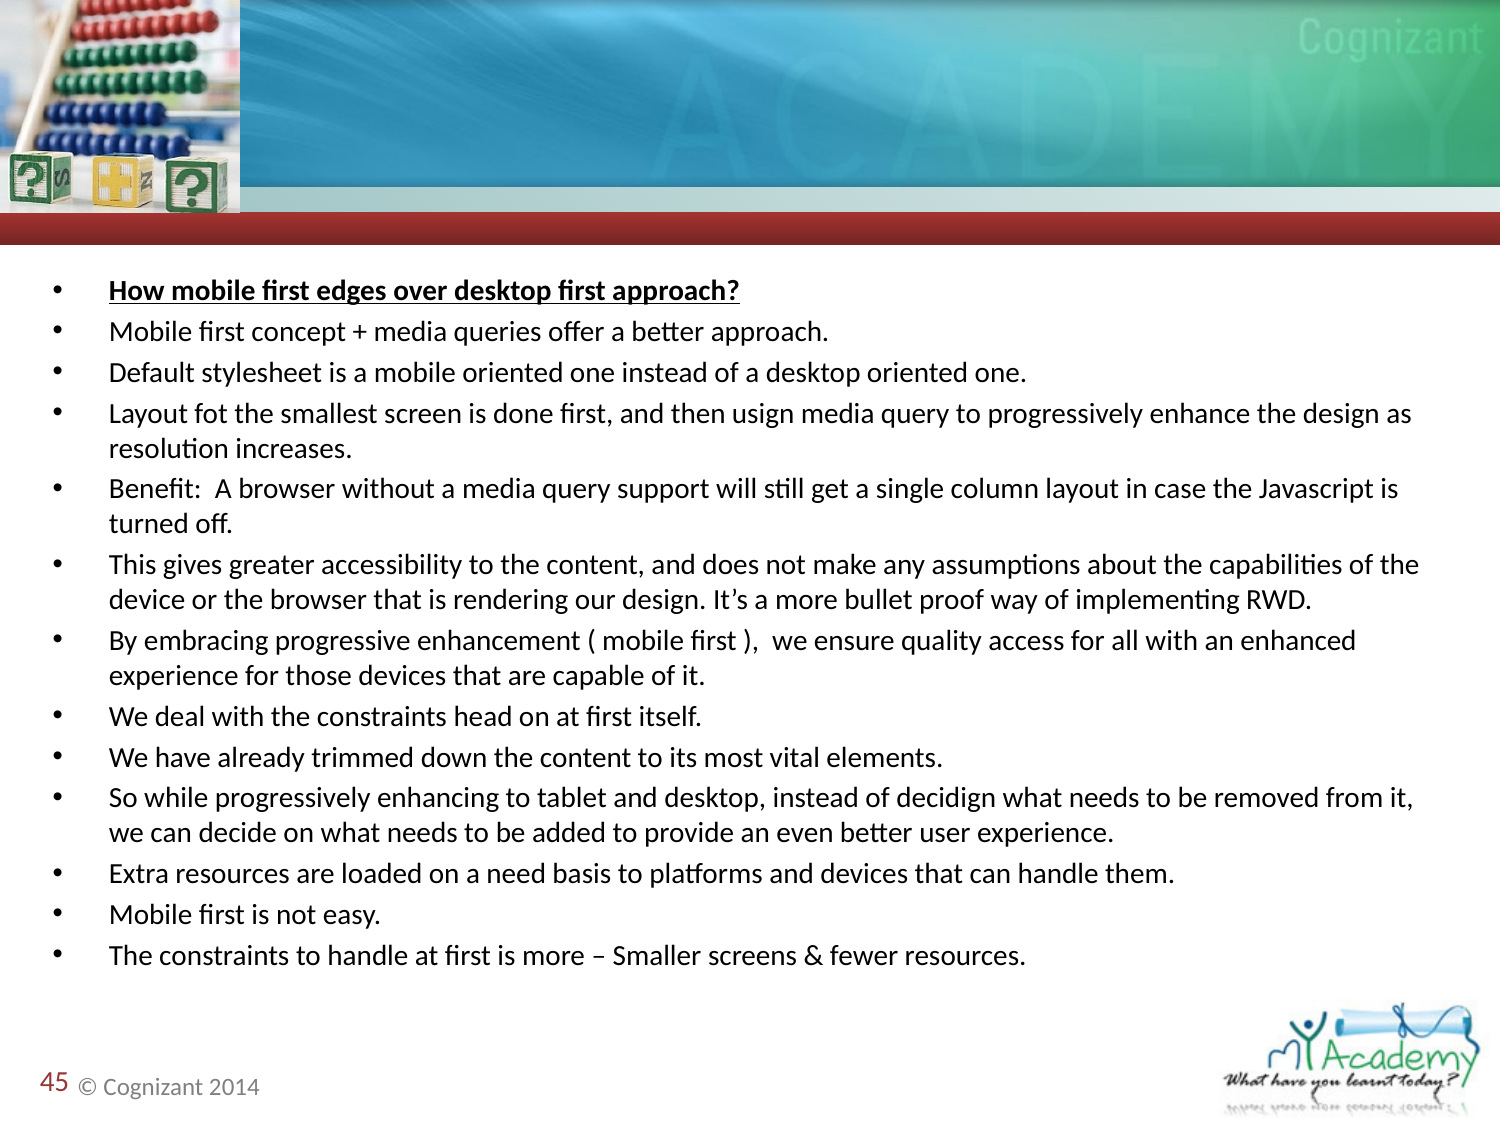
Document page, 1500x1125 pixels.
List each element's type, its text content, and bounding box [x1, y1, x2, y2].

slide_number 45 [24, 1054, 100, 1100]
list How mobile first edges over desktop first approach? Mobile first concept + media queries offer a better approach. Default stylesheet is a mobile oriented one instead of a desktop oriented one. Layout fot the smallest screen is done first, and then usign media query to progressively enhance the design as resolution increases. Benefit: A browser without a media query support will still get a single column layout in case the Javascript is turned off. This gives greater accessibility to the content, and does not make any assumptions about the capabilities of the device or the browser that is rendering our design. It’s a more bullet proof way of implementing RWD. By embracing progressive enhancement ( mobile first ), we ensure quality access for all with an enhanced experience for those devices that are capable of it. We deal with the constraints head on at first itself. We have already trimmed down the content to its most vital elements. So while progressively enhancing to tablet and desktop, instead of decidign what needs to be removed from it, we can decide on what needs to be added to provide an even better user experience. Extra resources are loaded on a need basis to platforms and devices that can handle them. Mobile first is not easy. The constraints to handle at first is more – Smaller screens & fewer resources. [37, 263, 1463, 1026]
picture [0, 0, 1500, 213]
picture [0, 245, 1500, 1125]
